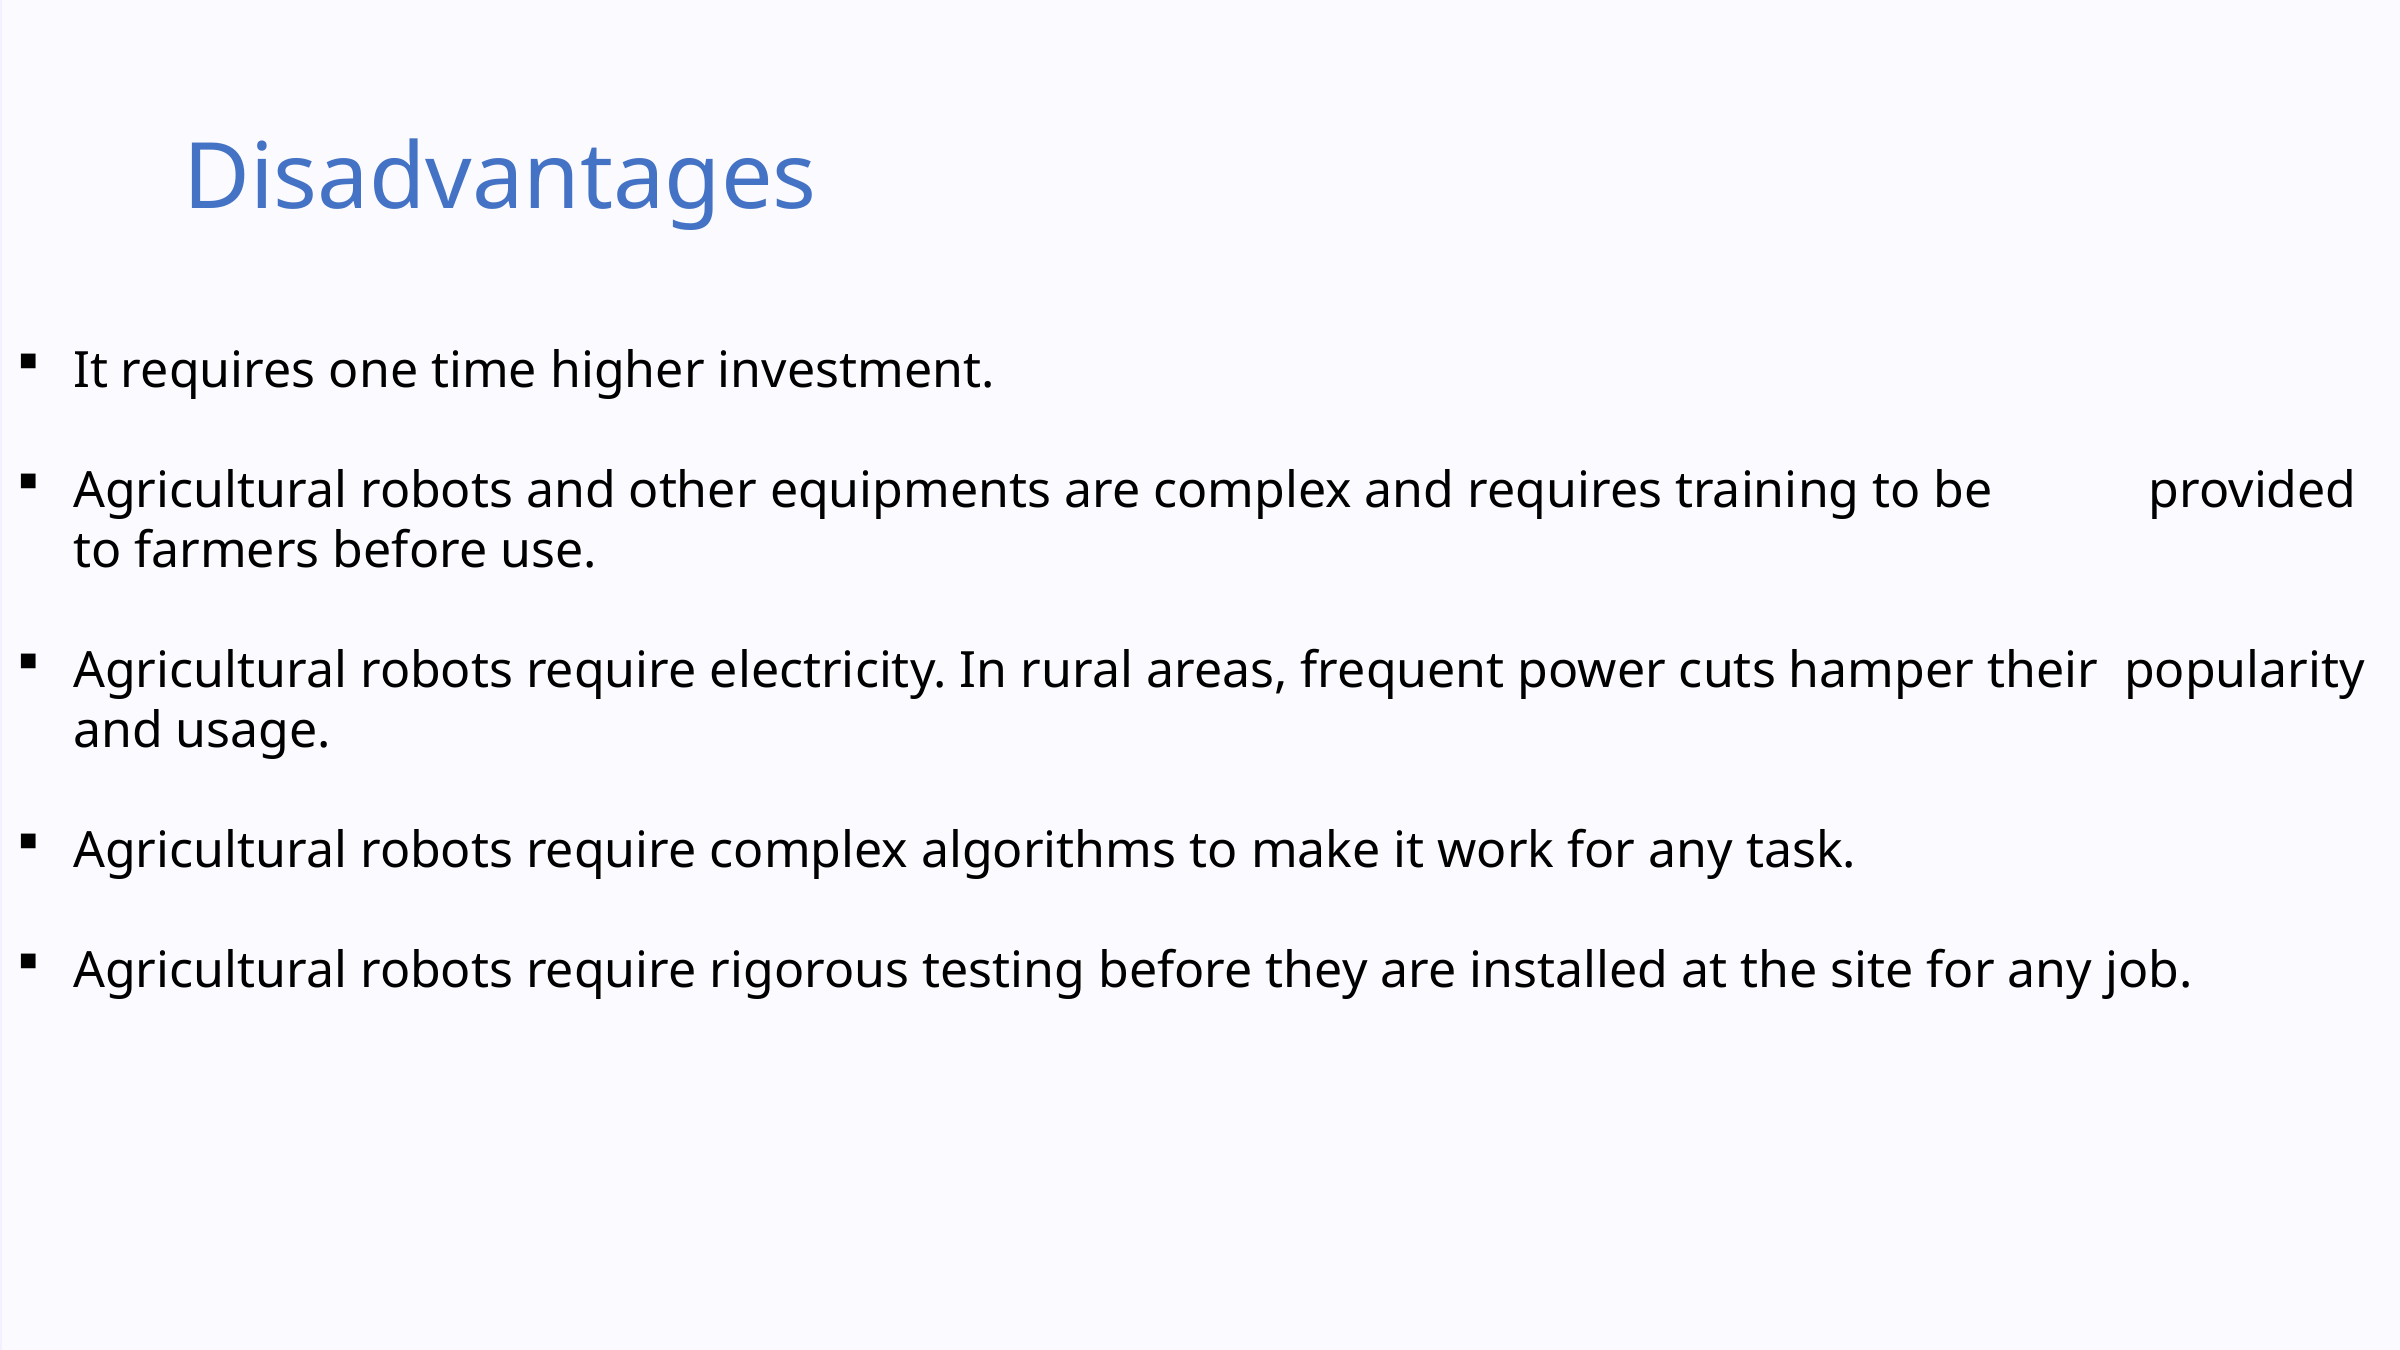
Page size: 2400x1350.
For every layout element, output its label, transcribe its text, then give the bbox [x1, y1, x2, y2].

text_box [334, 618, 1246, 732]
text_box Disadvantages It requires one time higher investment. Agricultural robots and other equipments are complex and requires training to be provided to farmers before use. Agricultural robots require electricity. In rural areas, frequent power cuts hamper their popularity and usage. Agricultural robots require complex algorithms to make it work for any task. Agricultural robots require rigorous testing before they are installed at the site for any job. [2, 0, 2400, 1350]
